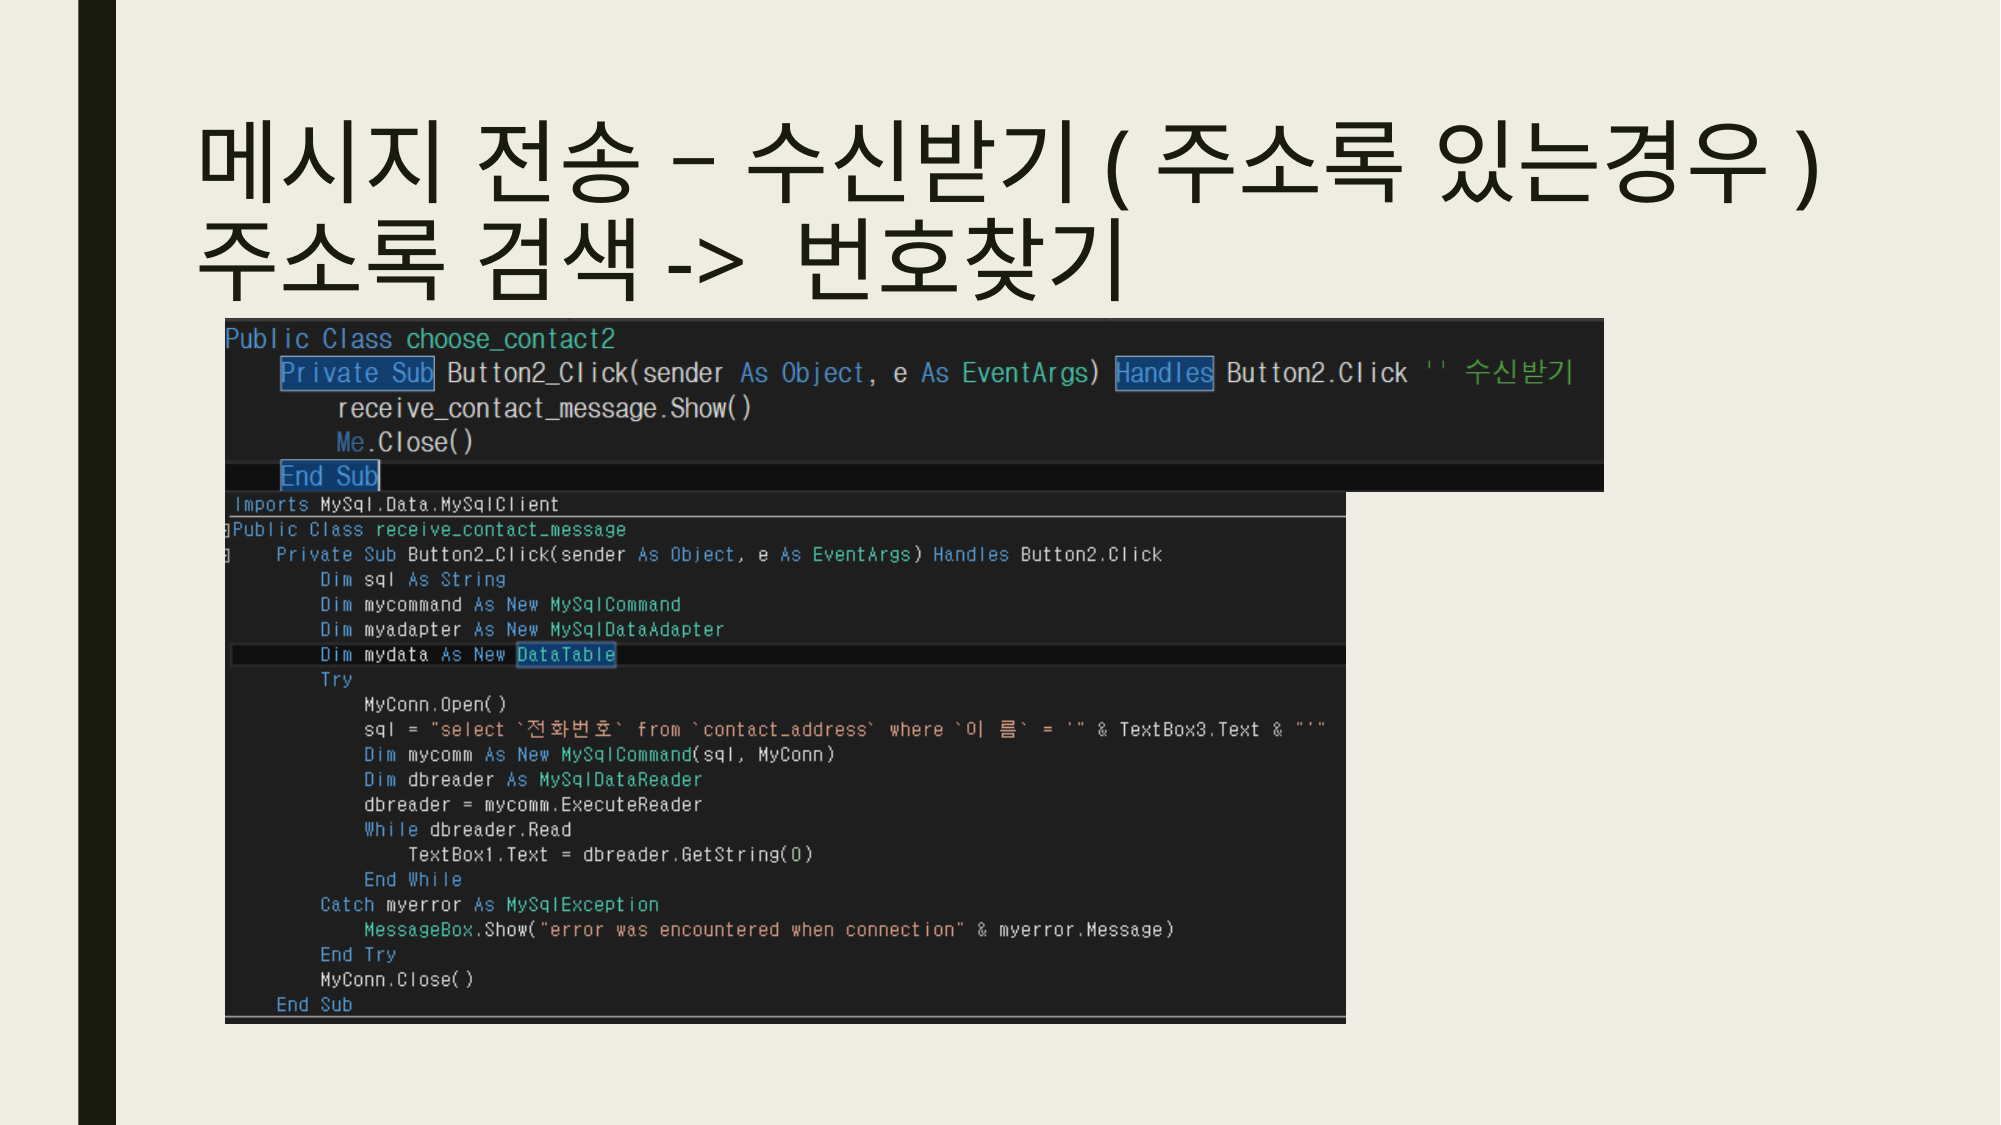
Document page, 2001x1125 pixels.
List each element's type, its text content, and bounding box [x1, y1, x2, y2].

title 메시지 전송 – 수신받기(주소록 있는경우) 주소록 검색-> 번호찾기 [180, 110, 1867, 355]
picture [224, 318, 1604, 1024]
